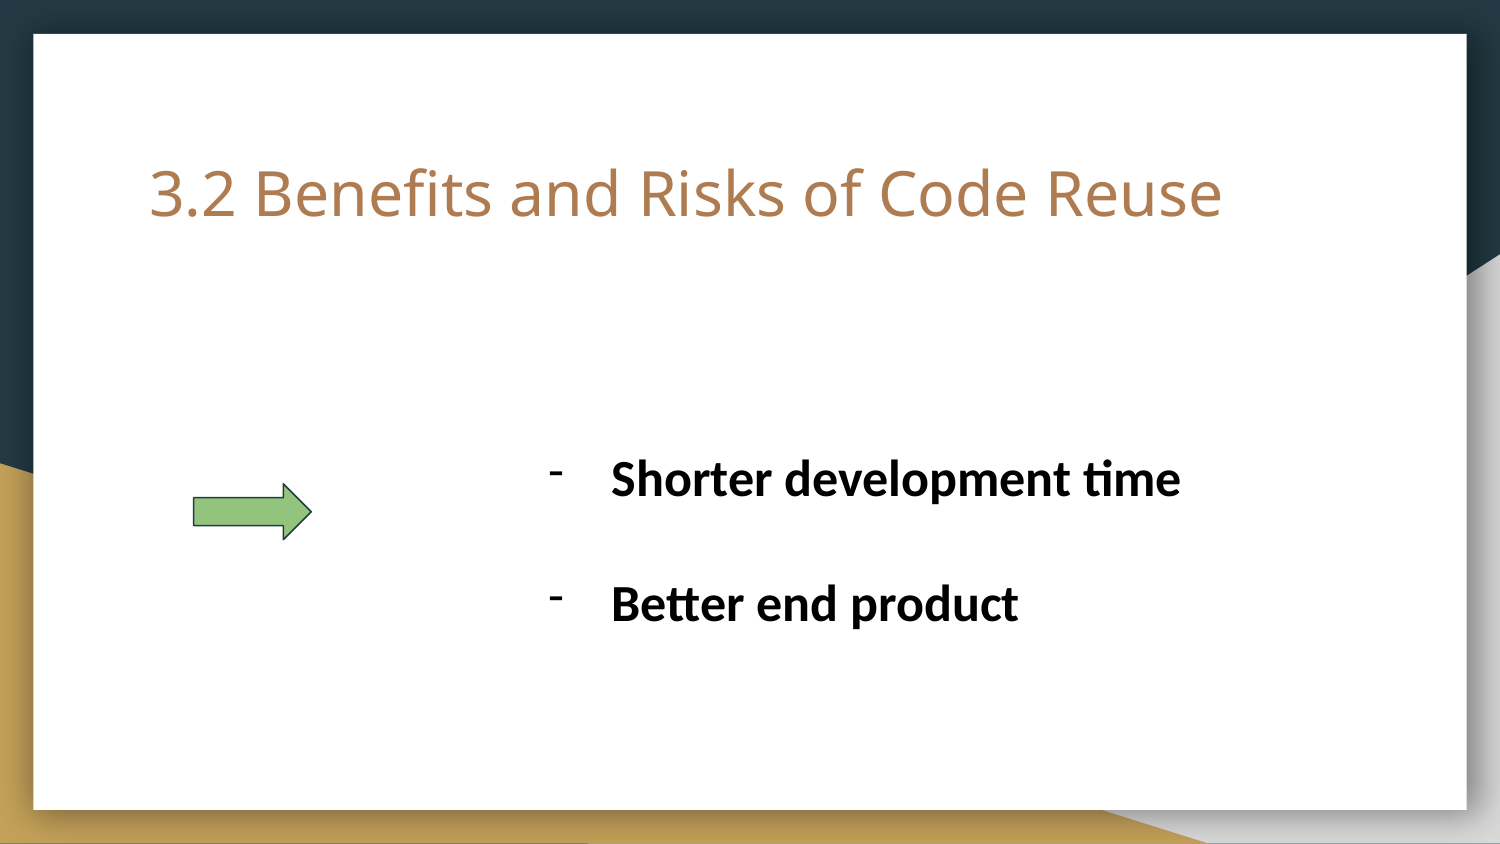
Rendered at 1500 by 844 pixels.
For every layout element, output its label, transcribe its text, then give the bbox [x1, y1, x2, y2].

text_box Shorter development time Better end product [521, 366, 1341, 647]
title 3.2 Benefits and Risks of Code Reuse [134, 138, 1366, 296]
text_box [193, 483, 312, 540]
